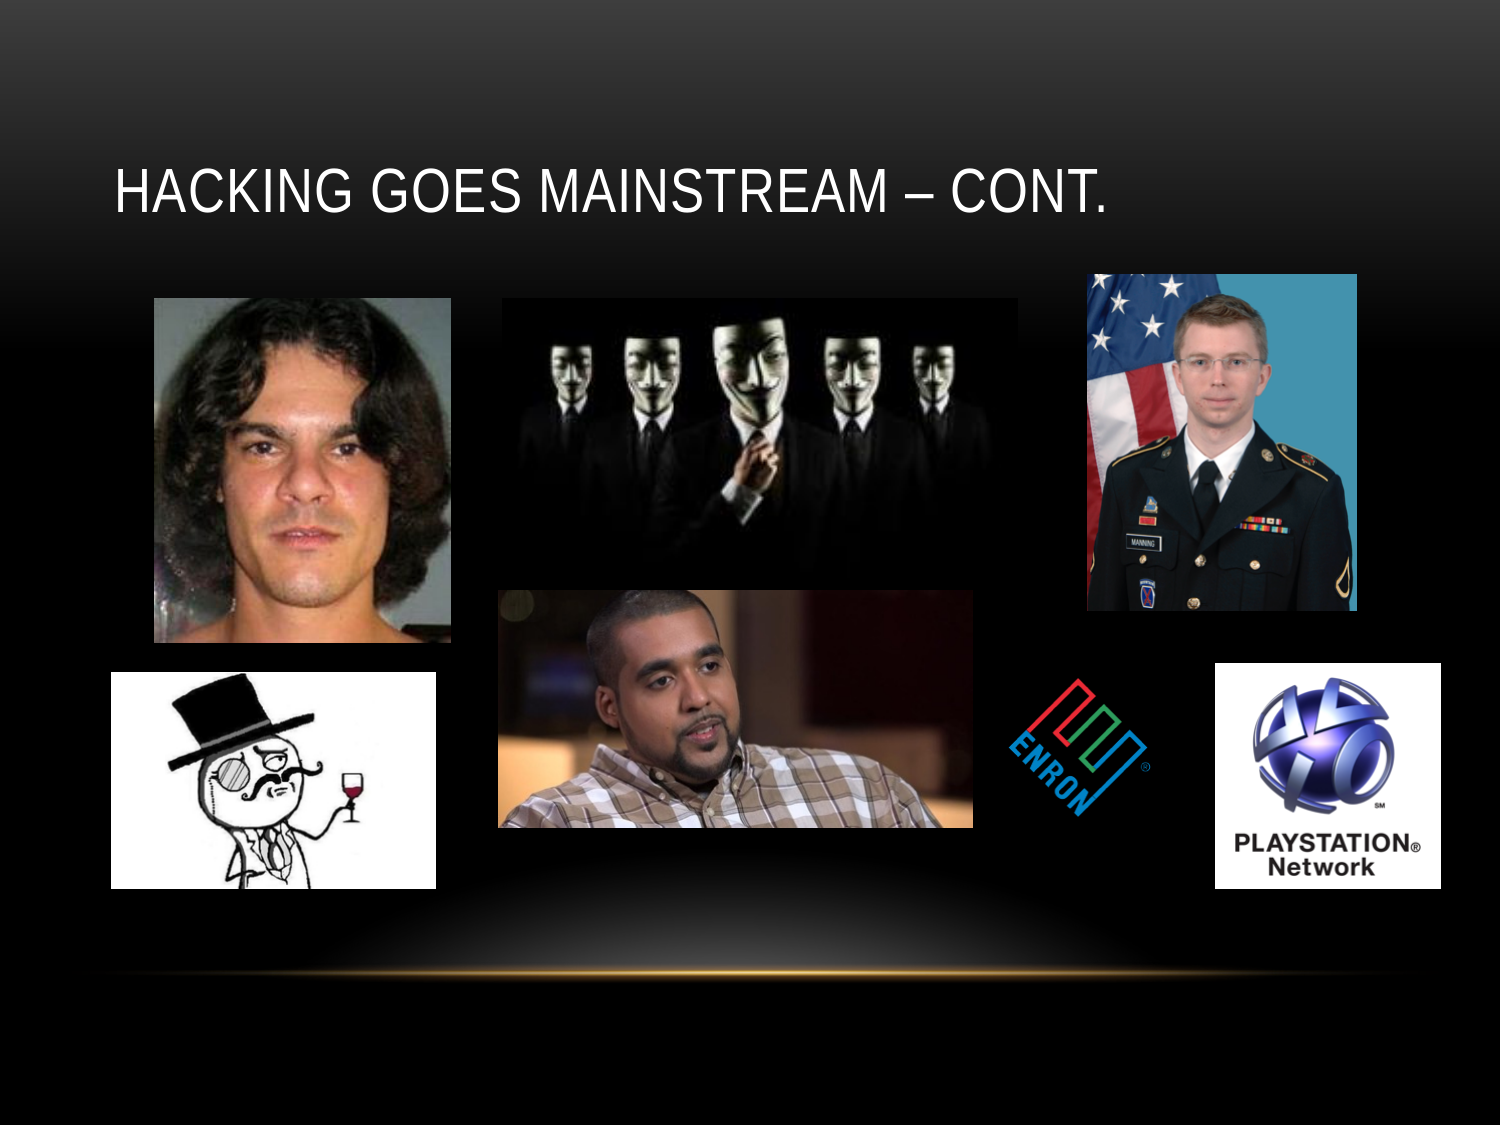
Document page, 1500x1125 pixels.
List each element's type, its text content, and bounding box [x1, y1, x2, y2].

picture [0, 0, 1500, 1125]
title Hacking goes mainstream – Cont. [99, 45, 1400, 233]
